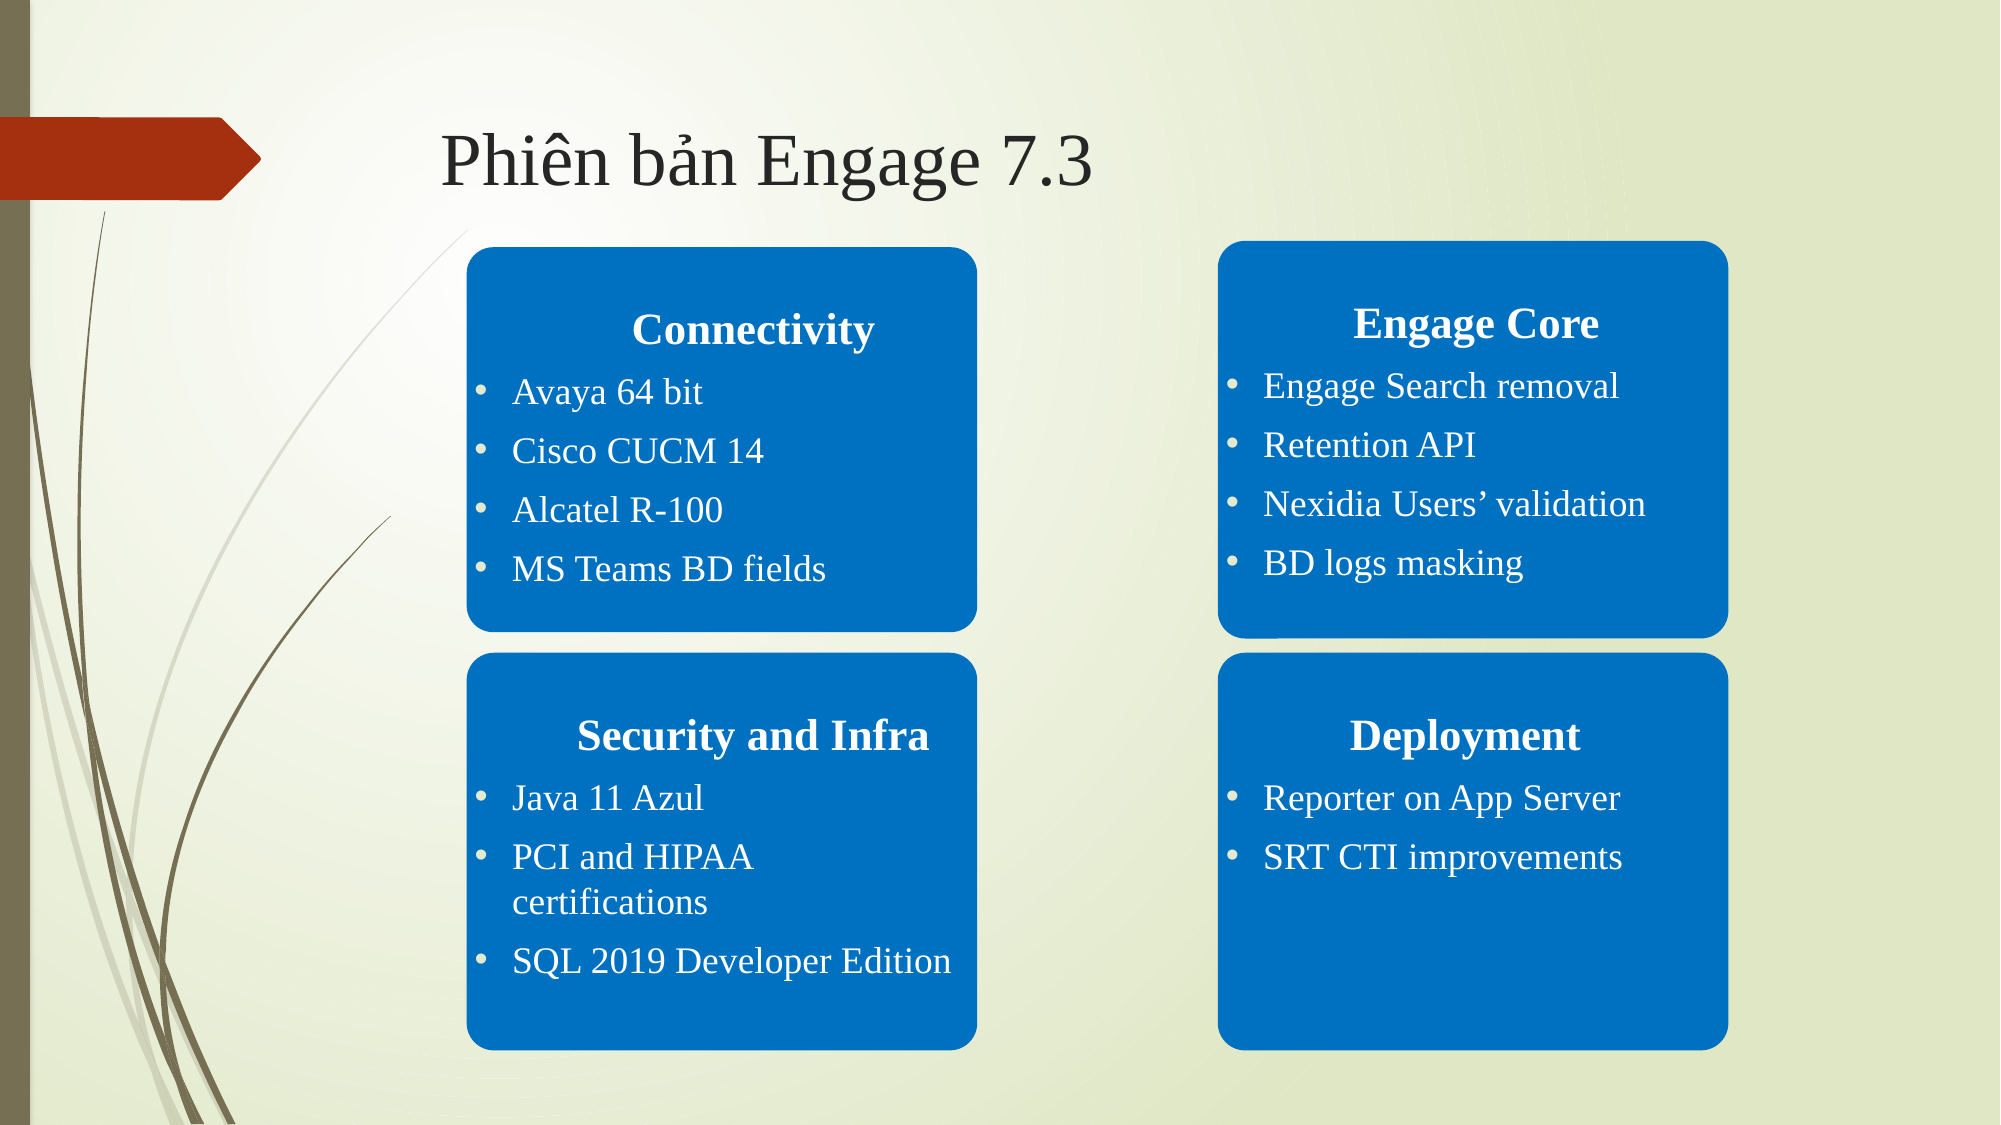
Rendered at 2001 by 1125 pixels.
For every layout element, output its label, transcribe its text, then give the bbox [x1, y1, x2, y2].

title Phiên bản Engage 7.3 [425, 102, 1888, 225]
text_box Security and Infra Java 11 Azul PCI and HIPAA certifications SQL 2019 Developer Edition [466, 652, 978, 1051]
text_box Connectivity Avaya 64 bit Cisco CUCM 14 Alcatel R-100 MS Teams BD fields [466, 247, 978, 633]
text_box Deployment Reporter on App Server SRT CTI improvements [1217, 652, 1729, 1051]
text_box Engage Core Engage Search removal Retention API Nexidia Users’ validation BD logs masking [1217, 240, 1729, 639]
